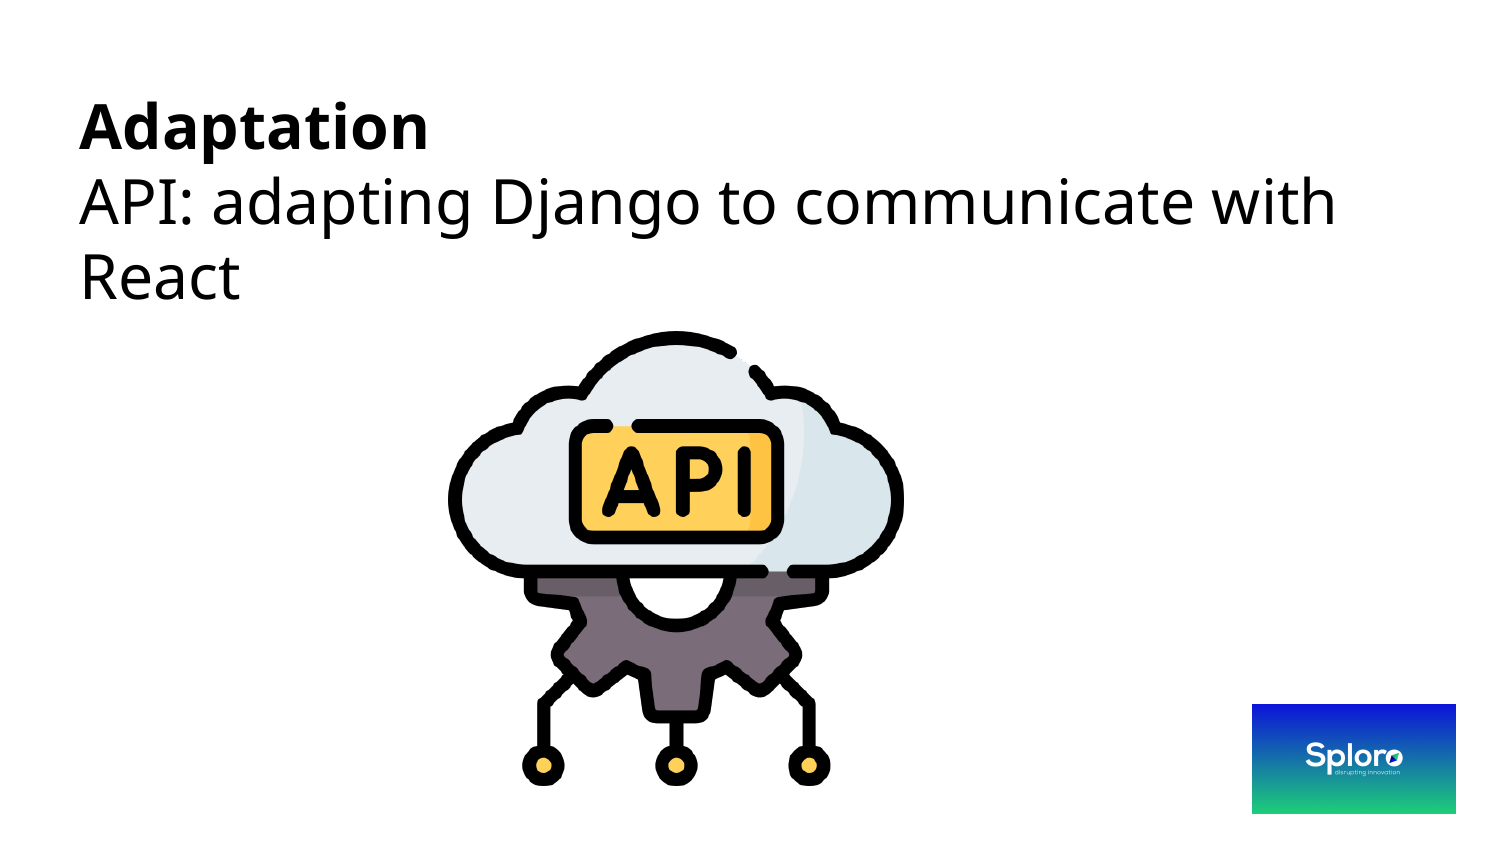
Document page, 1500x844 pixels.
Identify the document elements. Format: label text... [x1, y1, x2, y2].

picture [448, 330, 904, 786]
picture [1252, 704, 1456, 814]
title Adaptation API: adapting Django to communicate with React [64, 72, 1399, 381]
